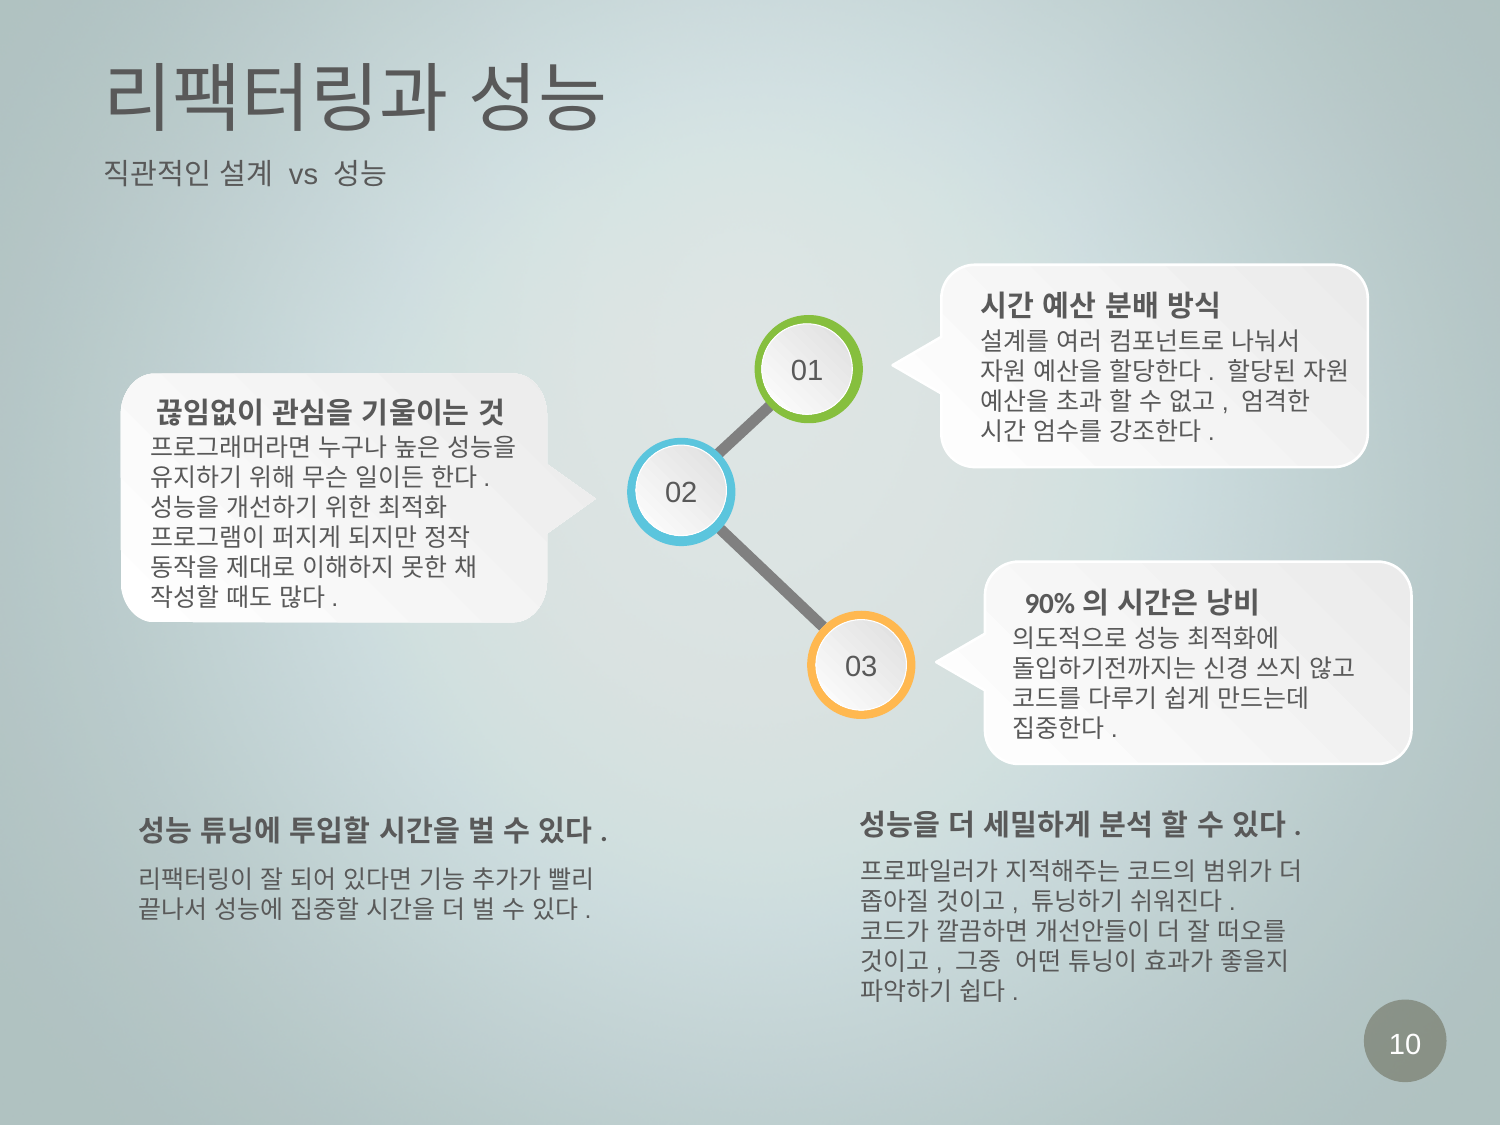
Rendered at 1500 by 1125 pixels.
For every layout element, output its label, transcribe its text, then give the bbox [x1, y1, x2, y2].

picture [0, 0, 1500, 1125]
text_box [935, 561, 1412, 765]
text_box 성능을 더 세밀하게 분석 할 수 있다. [844, 798, 1341, 849]
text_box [892, 264, 1369, 468]
subtitle 직관적인 설계 vs 성능 [88, 149, 1500, 197]
title 리팩터링과 성능 [88, 42, 1500, 149]
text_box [120, 373, 597, 623]
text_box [626, 314, 916, 720]
text_box 프로파일러가 지적해주는 코드의 범위가 더 좁아질 것이고, 튜닝하기 쉬워진다. 코드가 깔끔하면 개선안들이 더 잘 떠오를 것이고, 그중 어떤 튜닝이 효과가 좋을지 파악하기 쉽다. [846, 848, 1343, 1013]
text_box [123, 804, 638, 1000]
